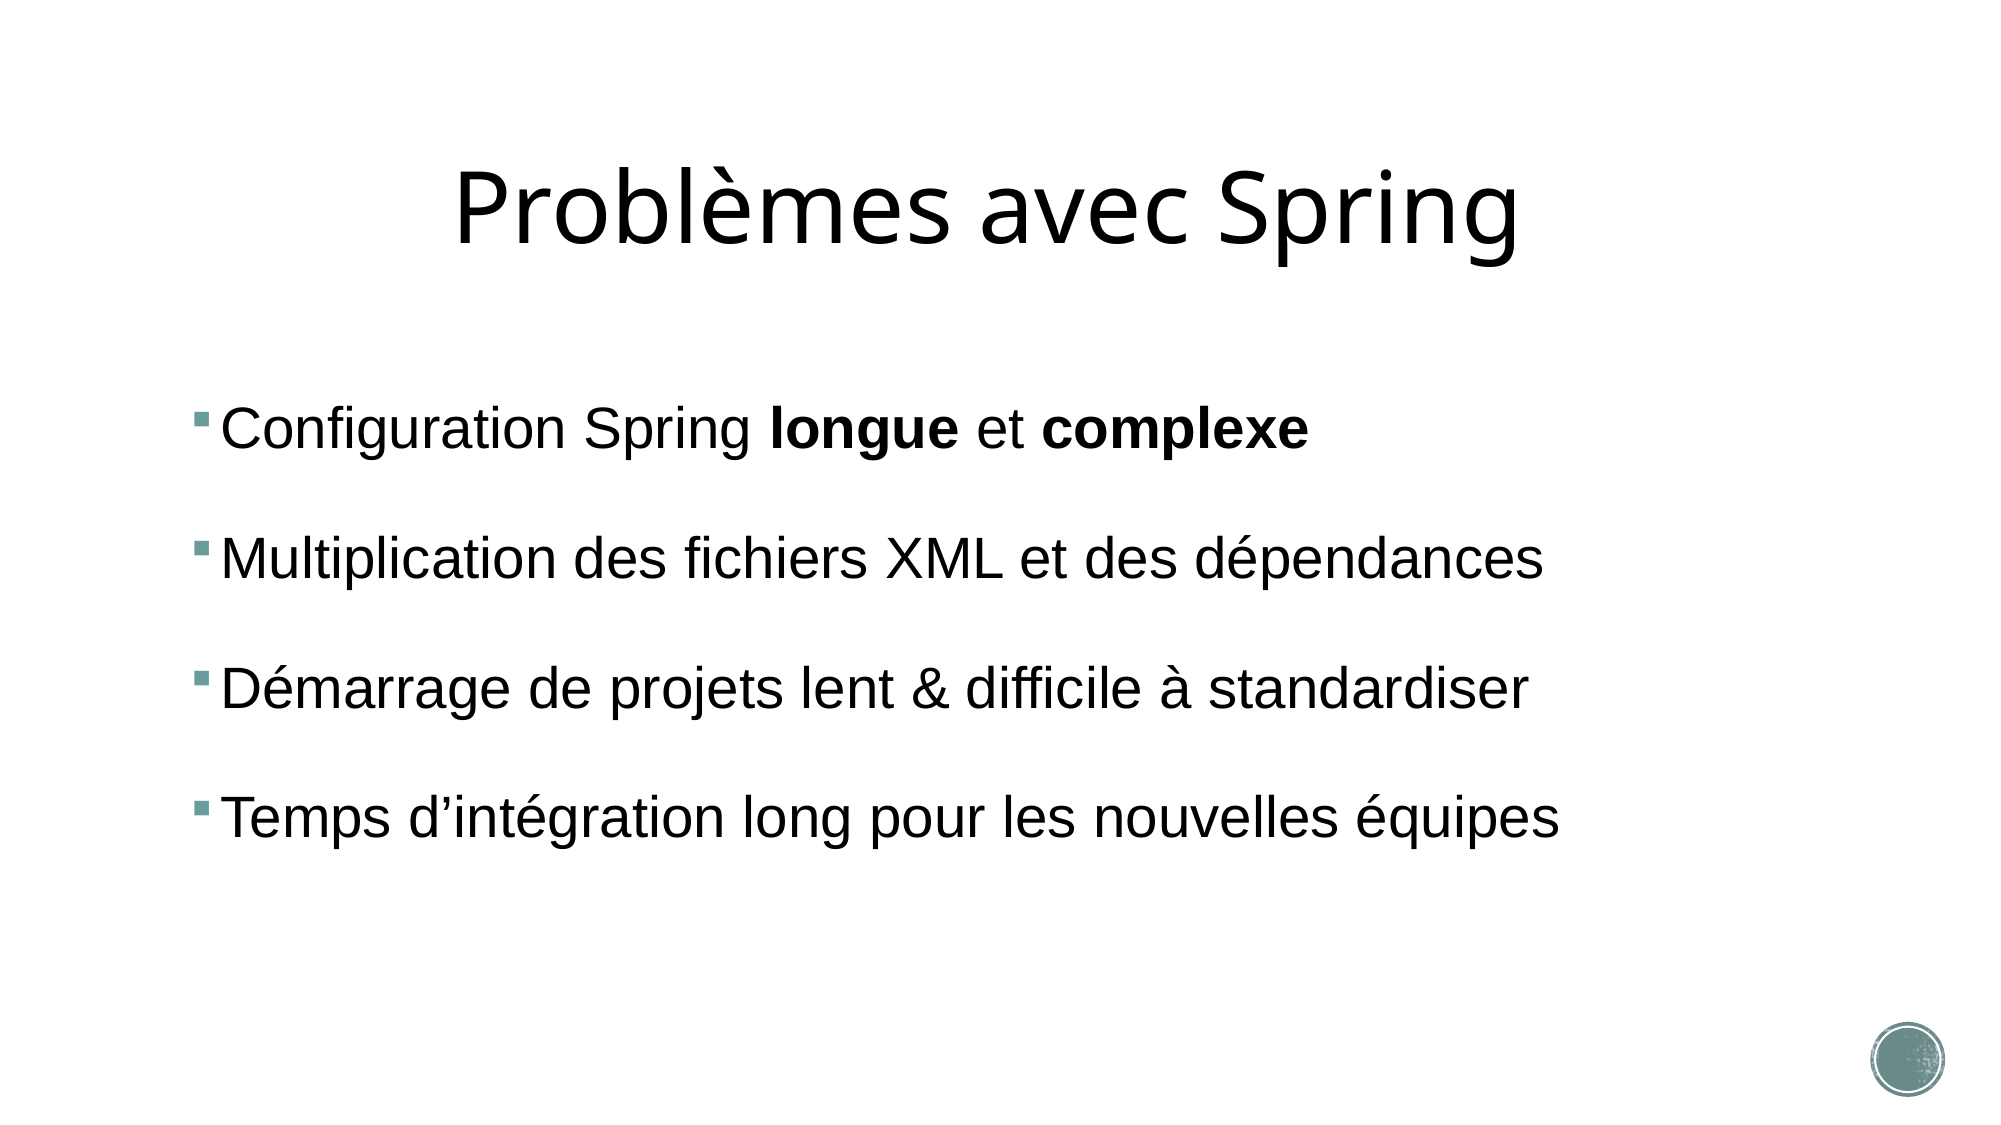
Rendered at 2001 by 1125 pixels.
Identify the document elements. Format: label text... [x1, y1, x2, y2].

title Problèmes avec Spring [175, 79, 1826, 344]
list Configuration Spring longue et complexe Multiplication des fichiers XML et des dépendances Démarrage de projets lent & difficile à standardiser Temps d’intégration long pour les nouvelles équipes [175, 348, 1826, 1013]
